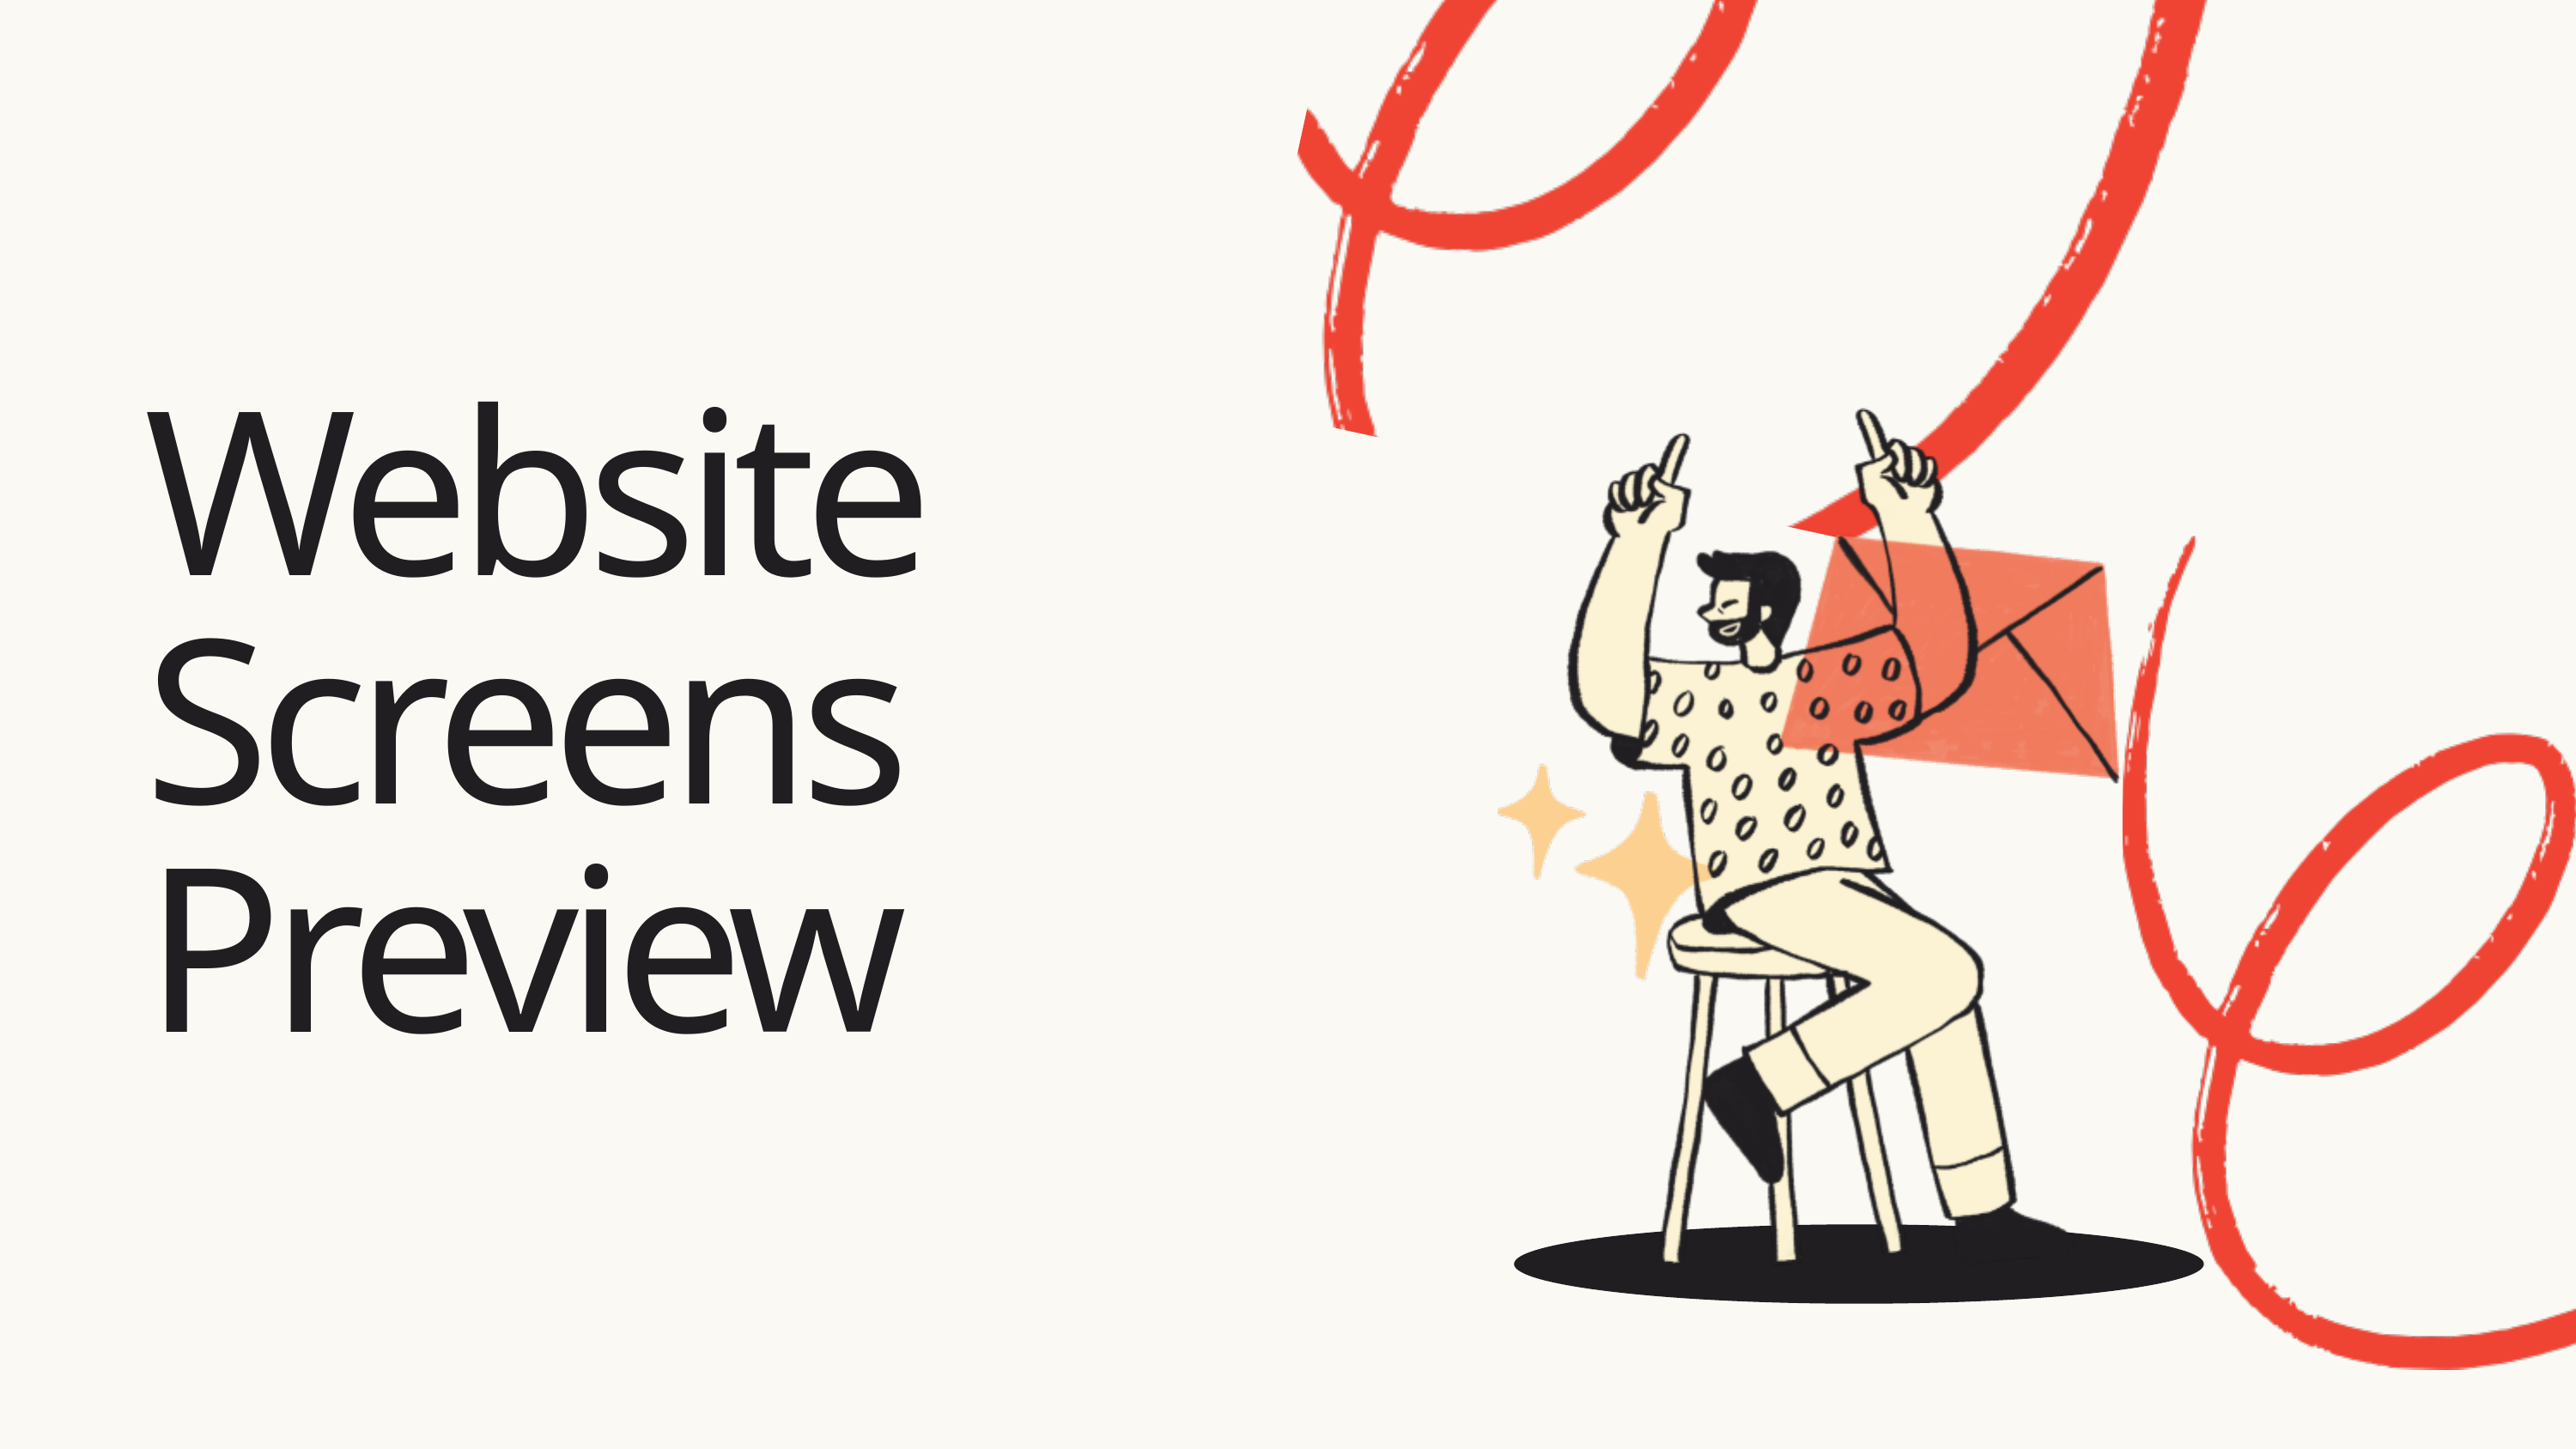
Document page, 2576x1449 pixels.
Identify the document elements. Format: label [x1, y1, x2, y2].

text_box [144, 0, 2576, 1370]
